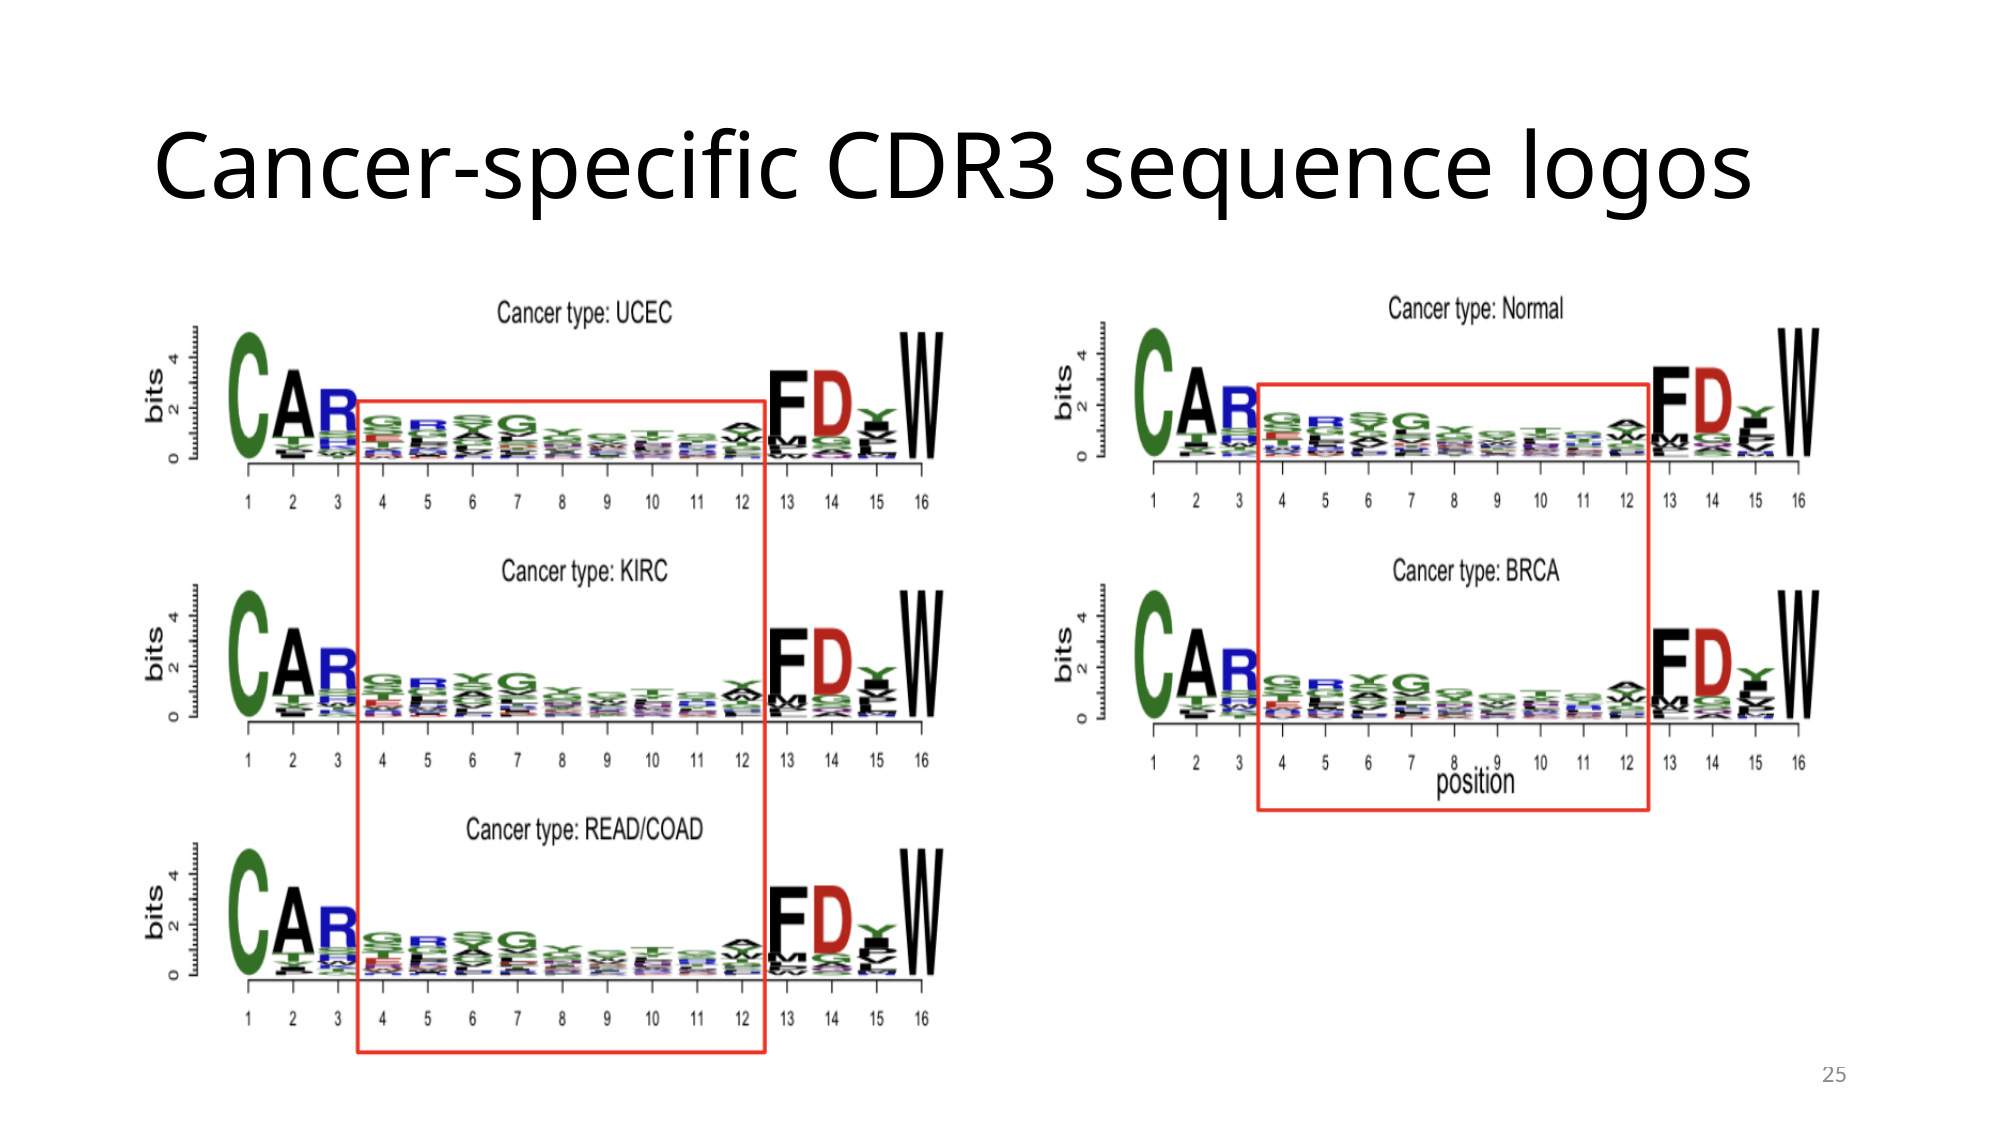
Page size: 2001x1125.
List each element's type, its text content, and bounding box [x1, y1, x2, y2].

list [103, 256, 1869, 1067]
slide_number 25 [1412, 1067, 1863, 1103]
title Cancer-specific CDR3 sequence logos [137, 59, 1863, 256]
